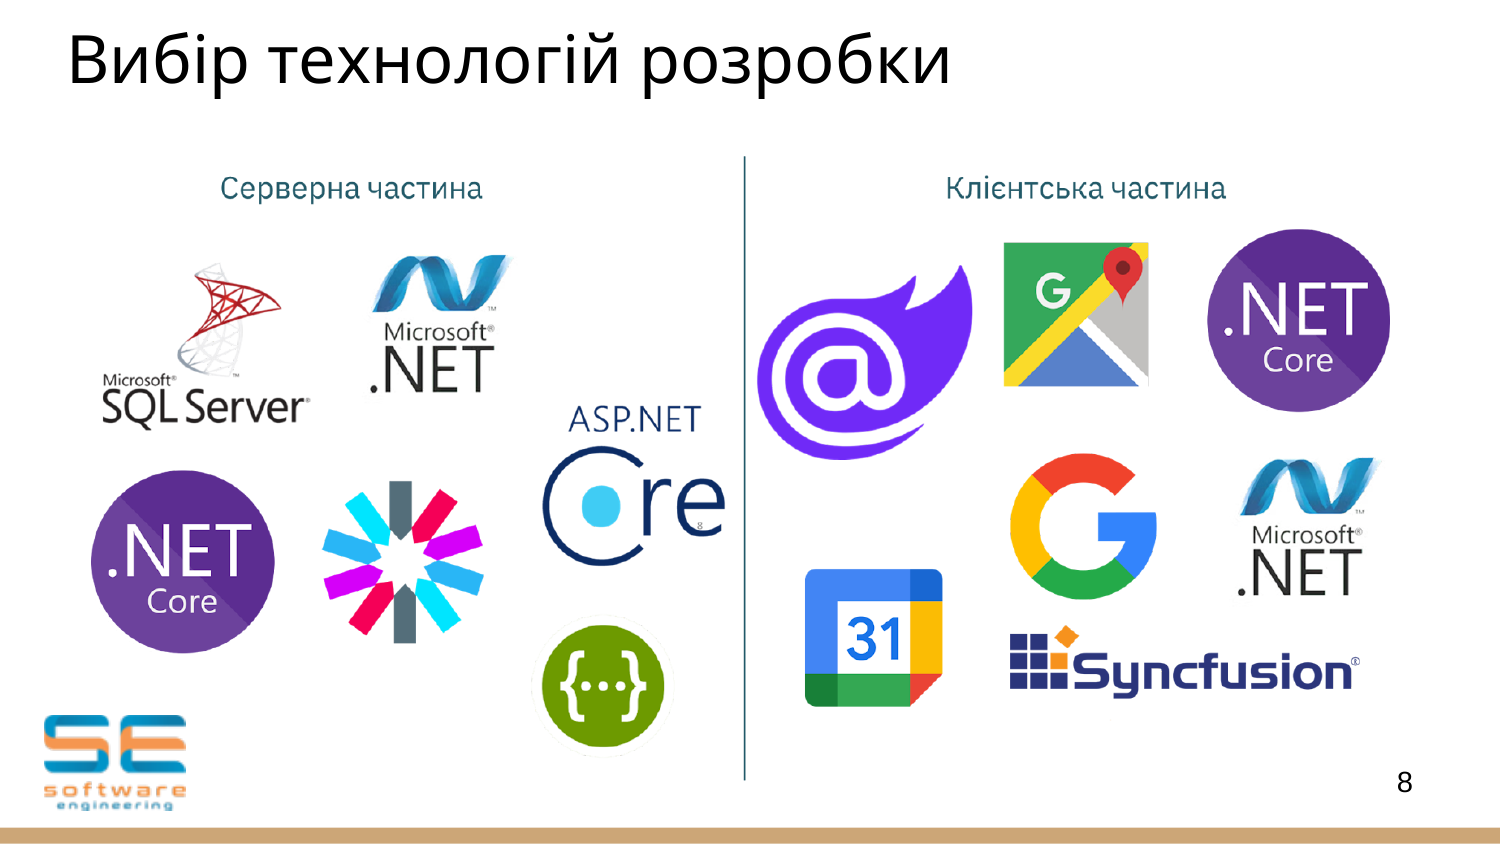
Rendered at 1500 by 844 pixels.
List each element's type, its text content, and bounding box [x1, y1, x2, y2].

title Вибір технологій розробки [51, 0, 1449, 112]
text_box 8 [1382, 755, 1500, 806]
picture [43, 156, 1390, 811]
